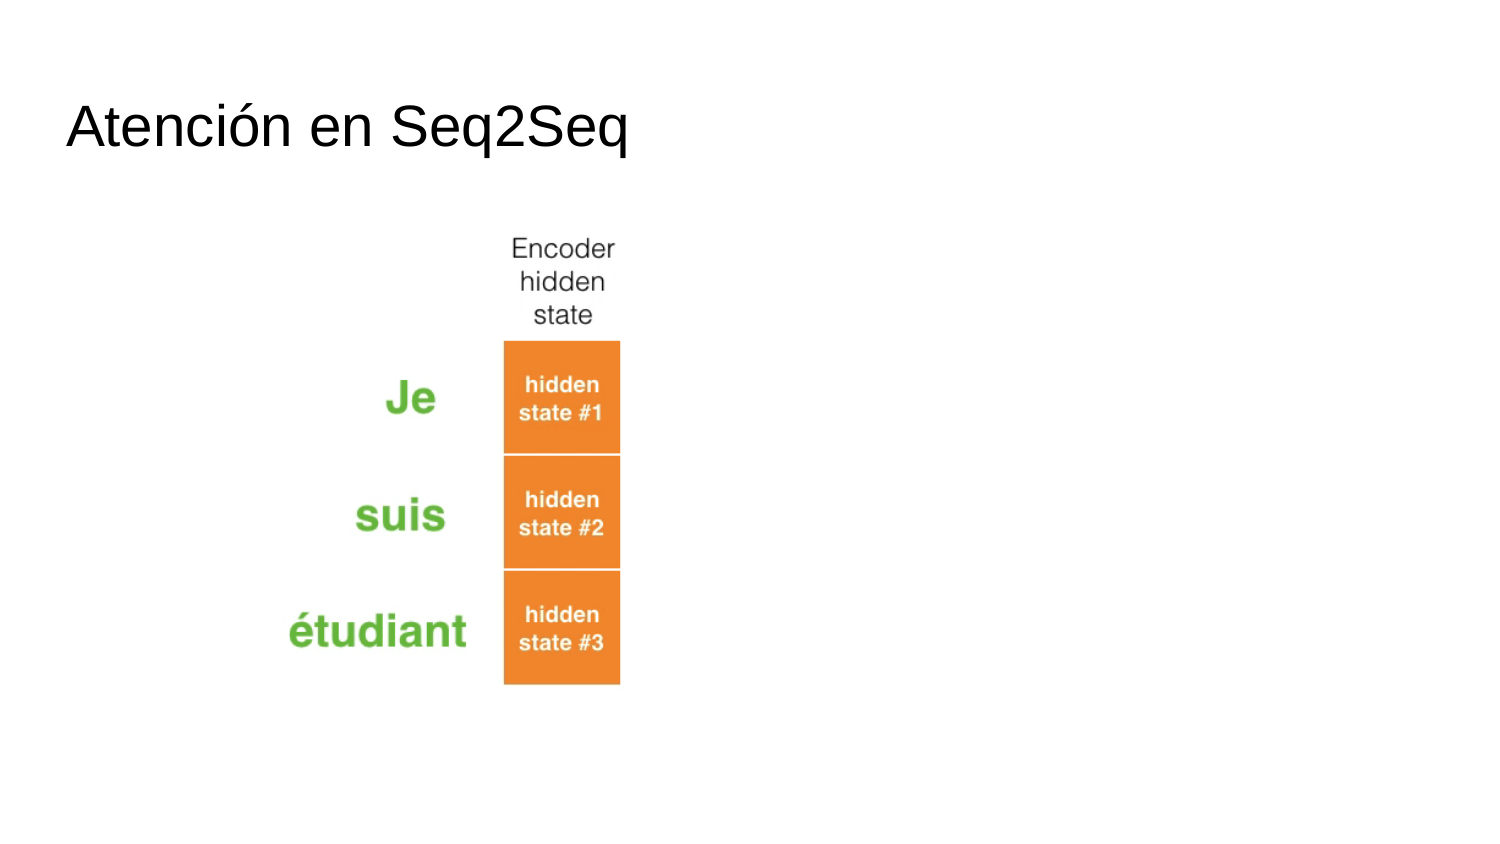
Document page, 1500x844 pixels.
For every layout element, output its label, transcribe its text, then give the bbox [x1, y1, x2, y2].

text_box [125, 203, 1375, 748]
title Atención en Seq2Seq [51, 72, 1449, 167]
